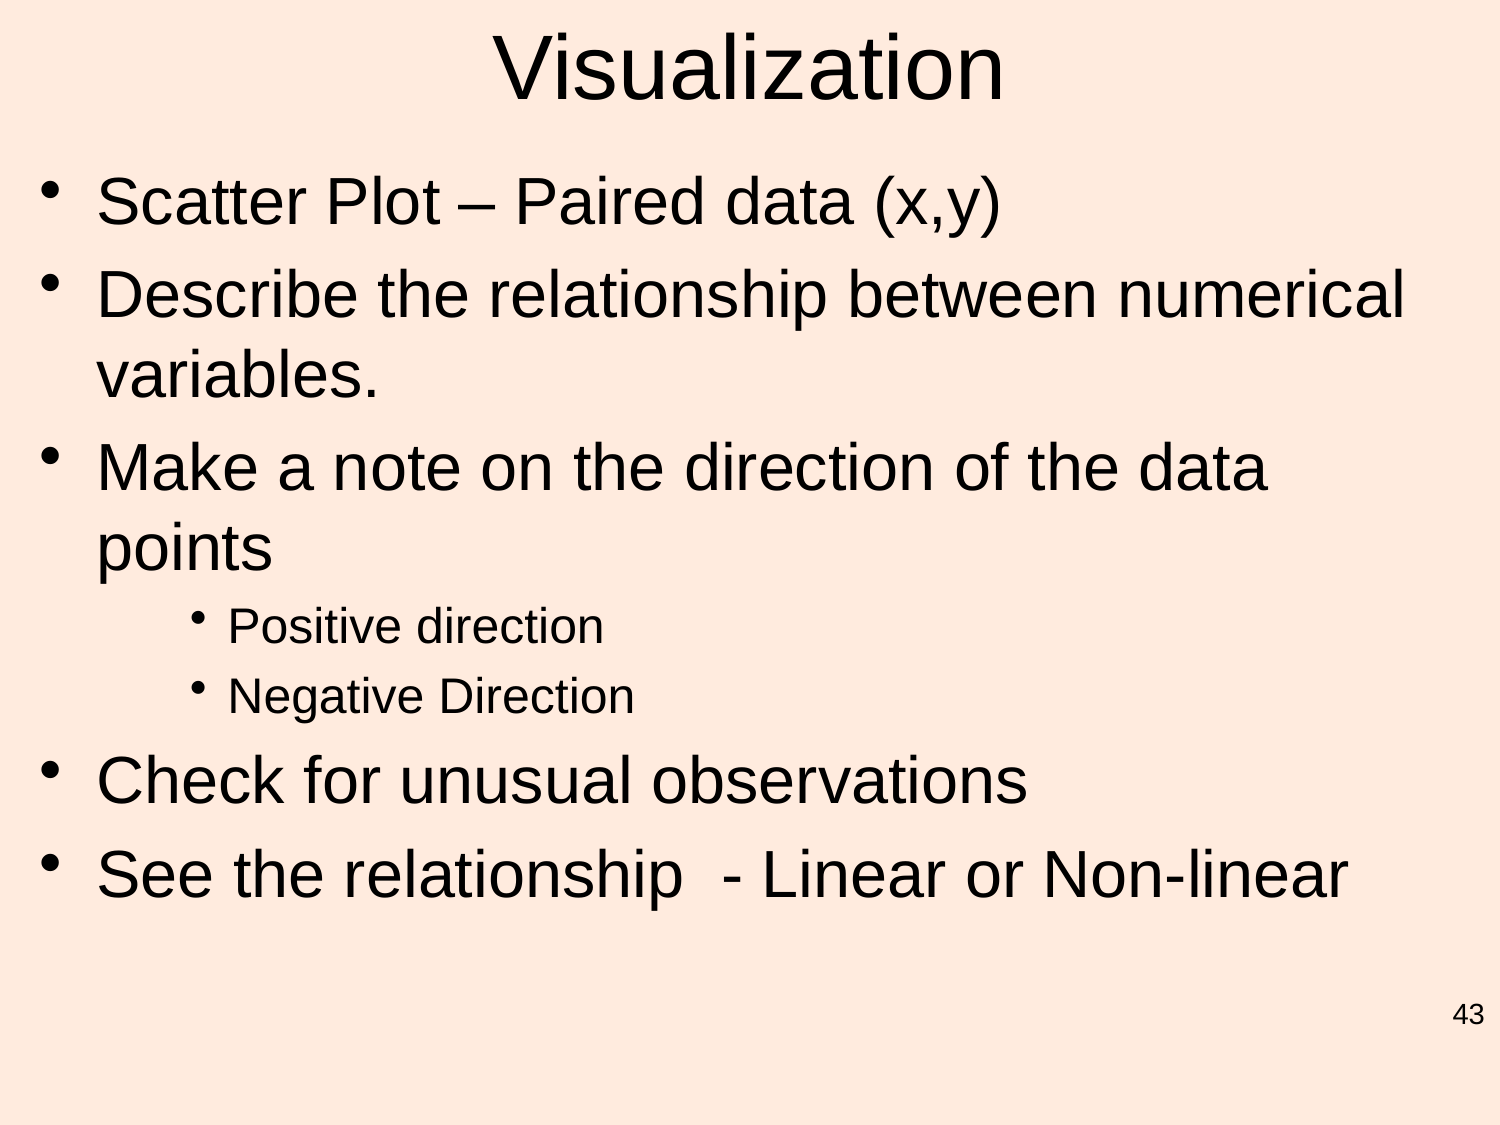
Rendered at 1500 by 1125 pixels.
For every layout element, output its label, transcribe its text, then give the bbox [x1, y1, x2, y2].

slide_number 43 [1187, 987, 1500, 1063]
list Scatter Plot – Paired data (x,y) Describe the relationship between numerical variables. Make a note on the direction of the data points Positive direction Negative Direction Check for unusual observations See the relationship - Linear or Non-linear [24, 149, 1463, 1100]
title Visualization [112, 0, 1388, 125]
